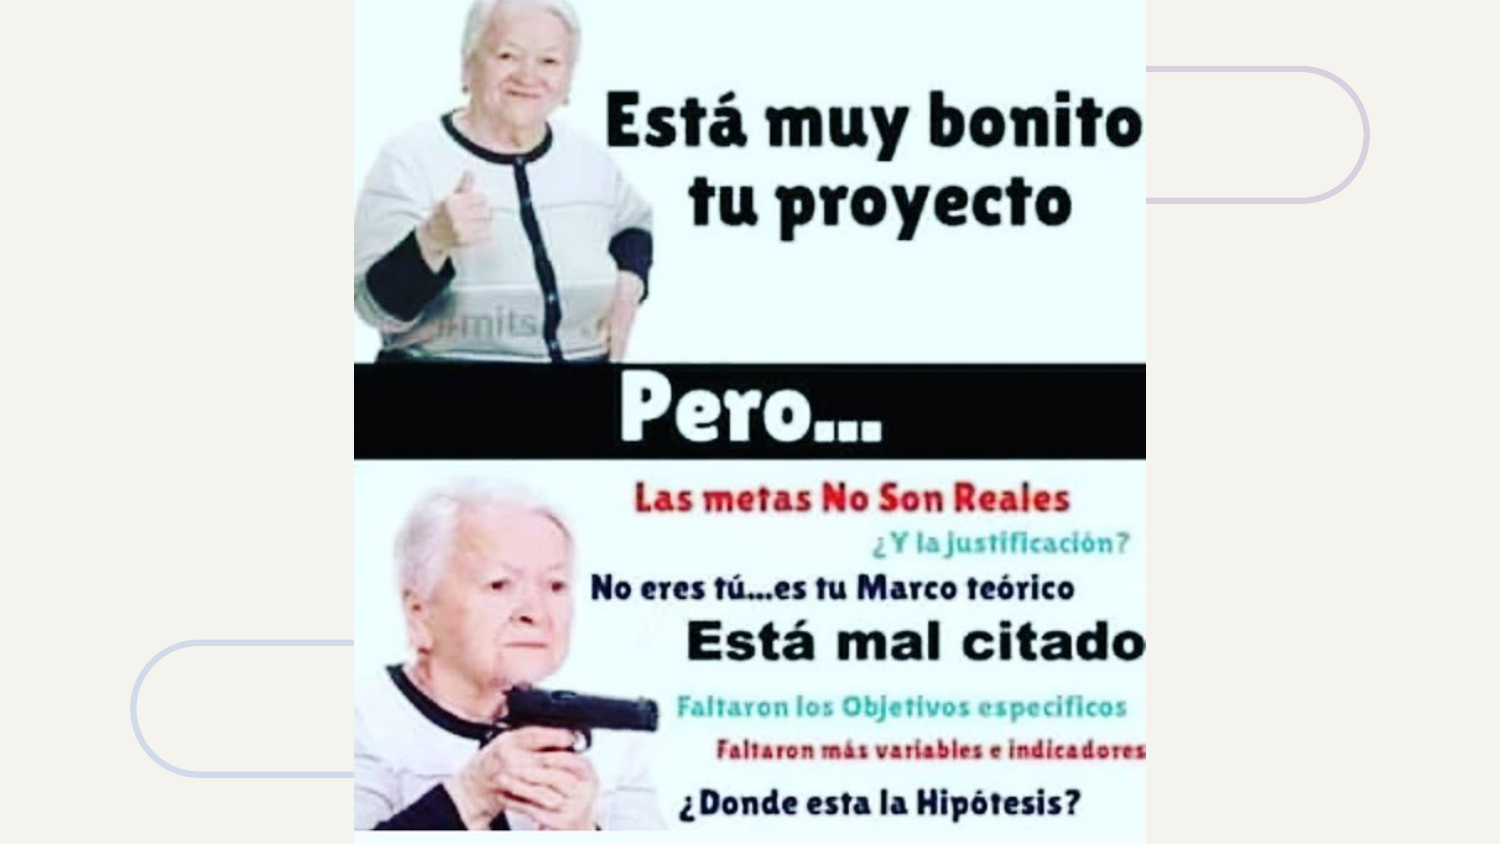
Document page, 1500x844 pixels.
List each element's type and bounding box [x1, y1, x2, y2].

picture [354, 0, 1146, 844]
